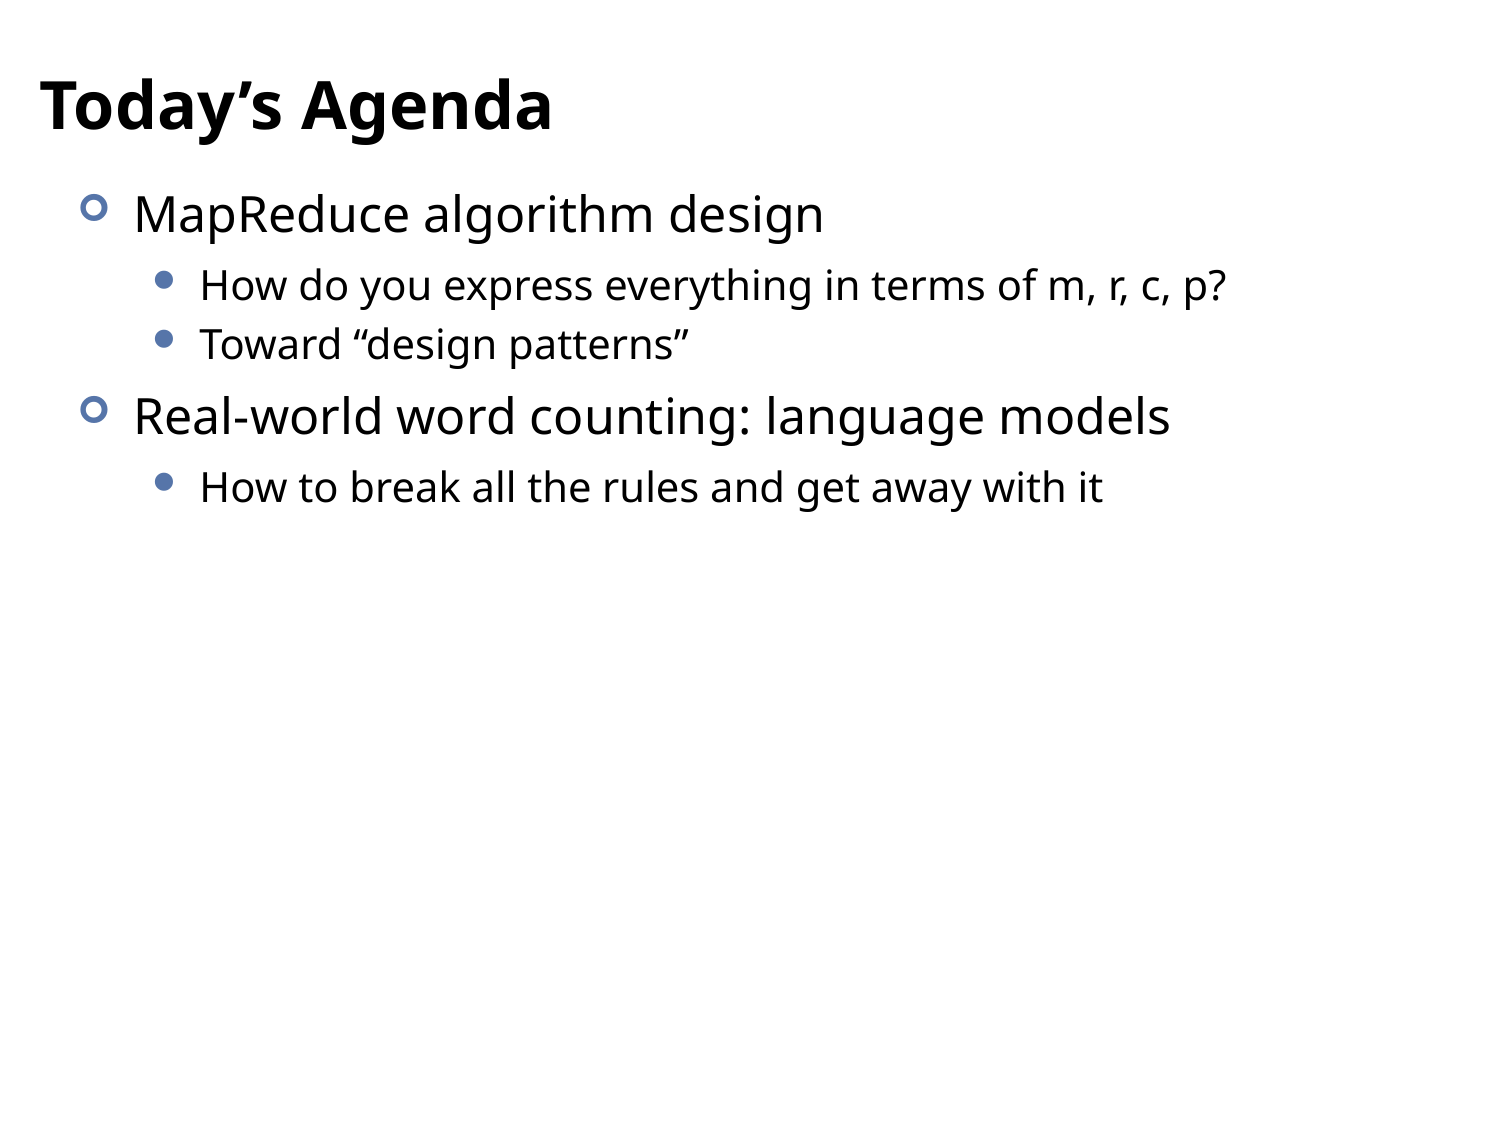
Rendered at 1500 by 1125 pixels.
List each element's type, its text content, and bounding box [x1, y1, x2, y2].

list MapReduce algorithm design How do you express everything in terms of m, r, c, p? Toward “design patterns” Real-world word counting: language models How to break all the rules and get away with it [62, 174, 1451, 1013]
title Today’s Agenda [24, 18, 1451, 188]
